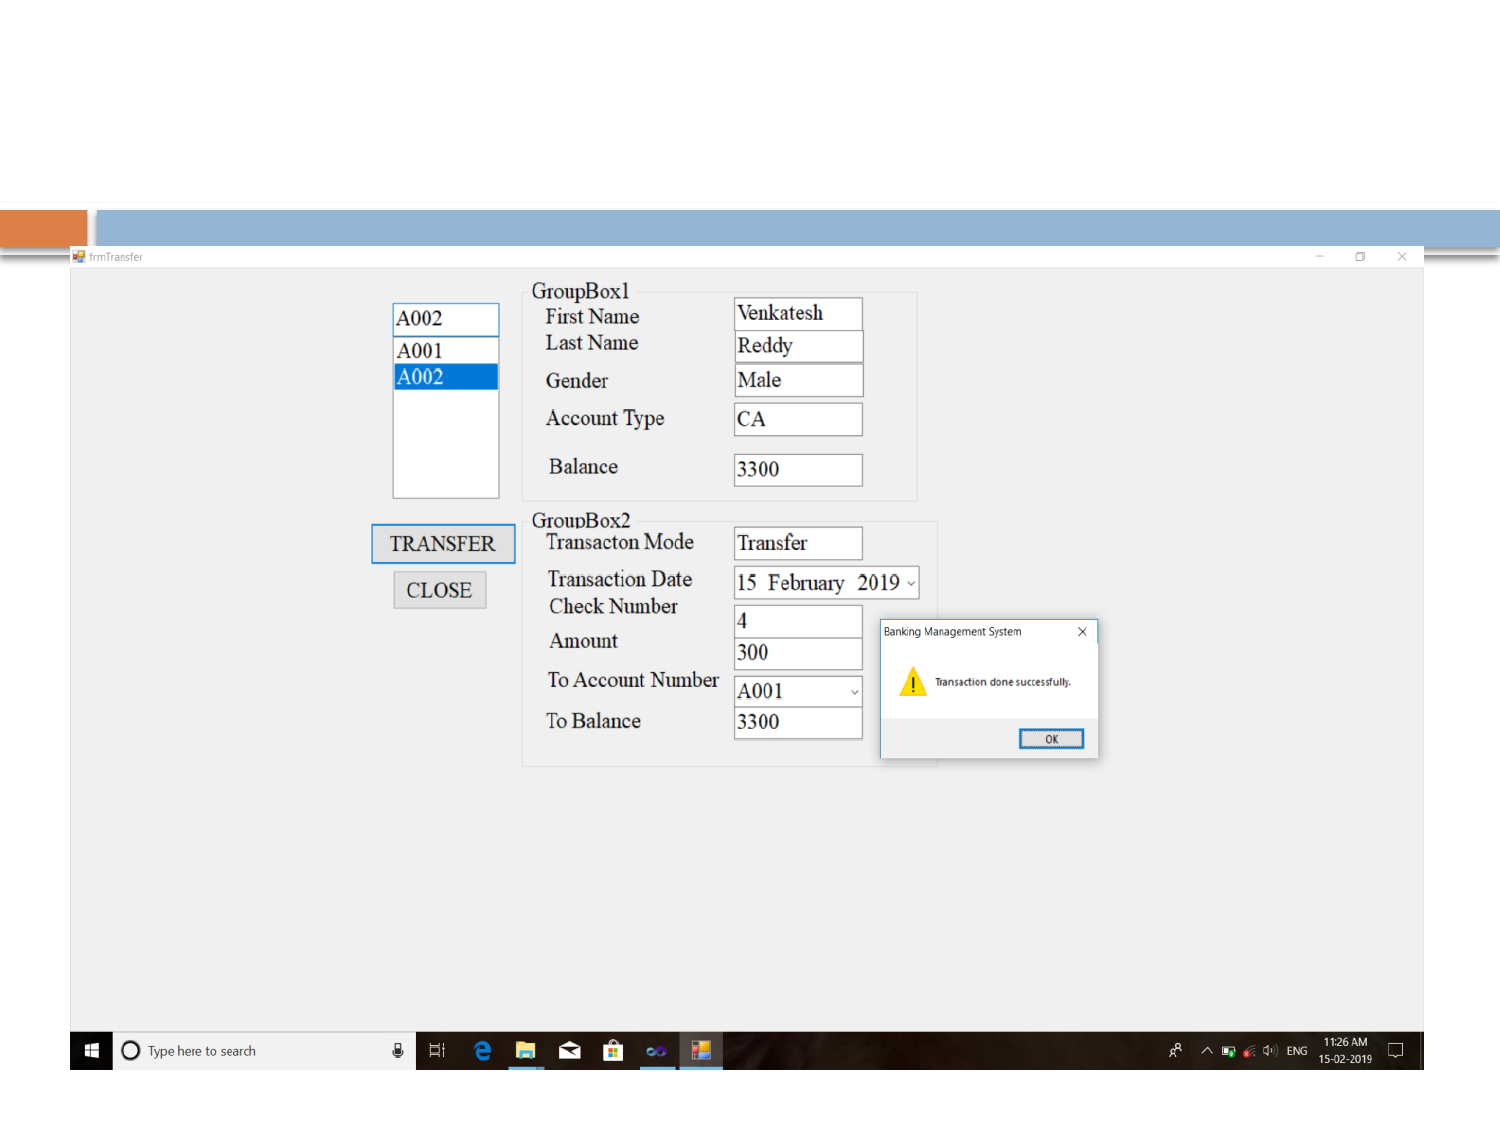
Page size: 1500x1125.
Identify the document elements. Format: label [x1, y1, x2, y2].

list [70, 245, 1424, 1070]
